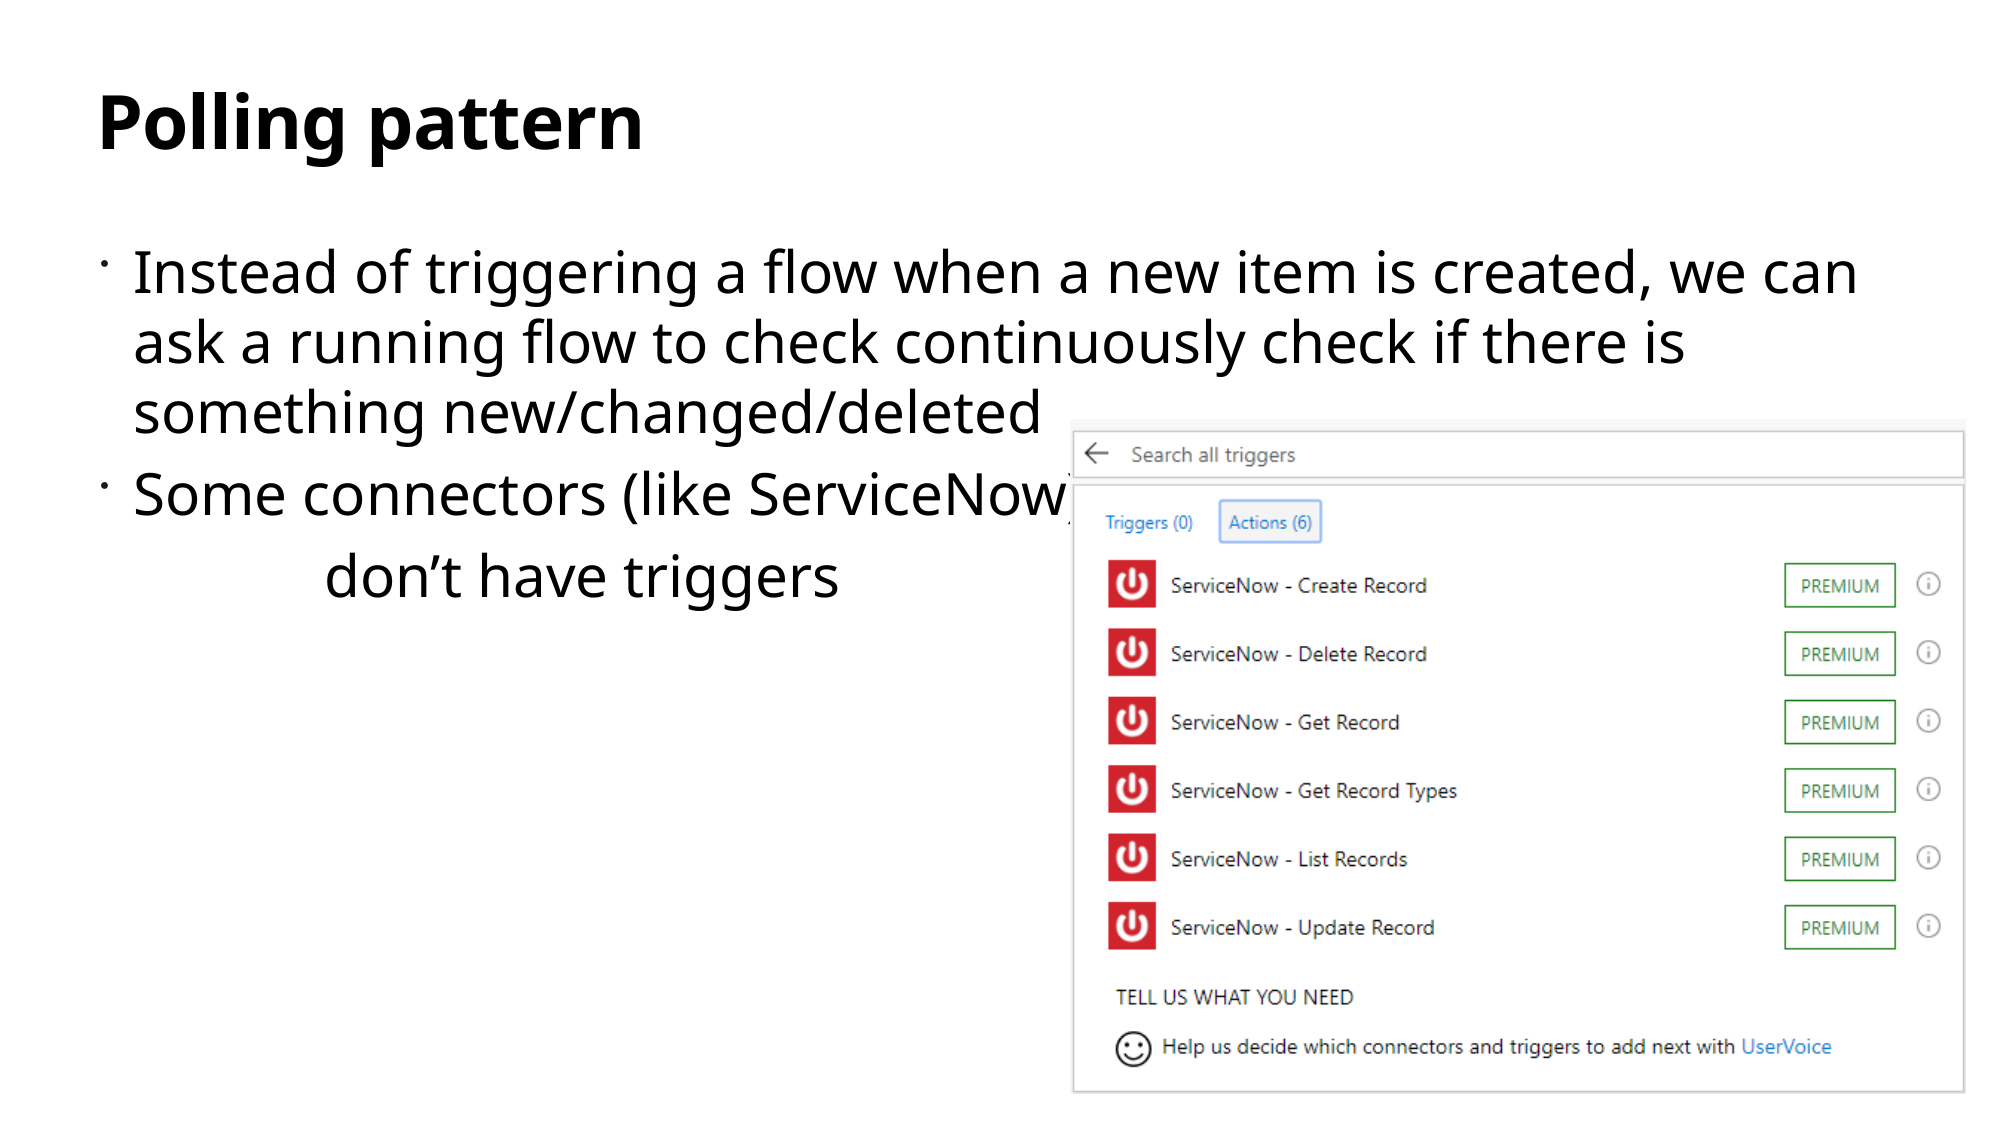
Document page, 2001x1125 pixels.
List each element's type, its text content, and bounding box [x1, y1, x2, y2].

list Instead of triggering a flow when a new item is created, we can ask a running flow to check continuously check if there is something new/changed/deleted Some connectors (like ServiceNow) don’t have triggers [95, 235, 1904, 618]
picture [1070, 419, 1966, 1094]
title Polling pattern [96, 75, 1904, 166]
